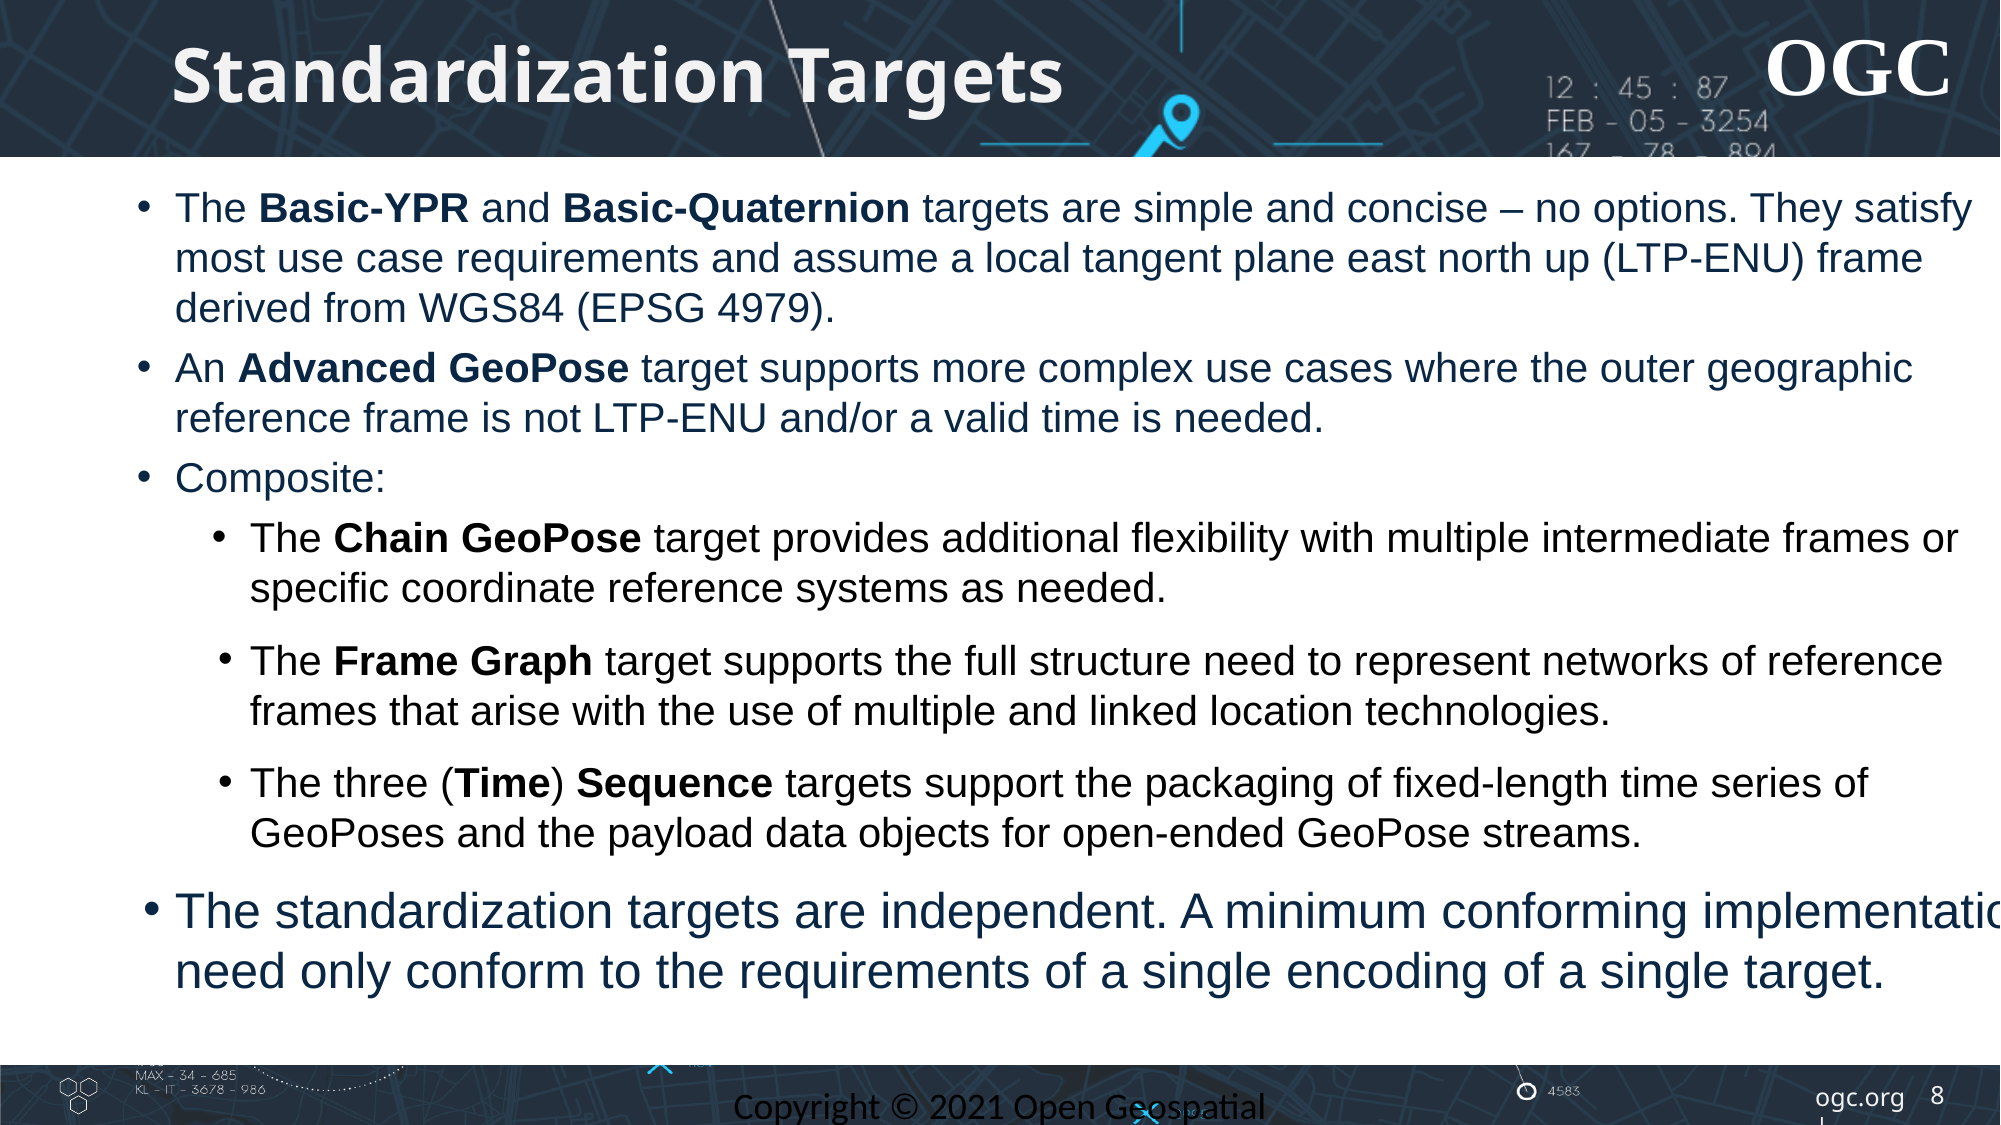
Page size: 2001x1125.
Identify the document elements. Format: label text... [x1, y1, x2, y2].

picture [51, 1069, 106, 1123]
footer Copyright © 2021 Open Geospatial Consortium [650, 1074, 1351, 1113]
title Standardization Targets [156, 22, 1950, 123]
list The Basic-YPR and Basic-Quaternion targets are simple and concise – no options. They satisfy most use case requirements and assume a local tangent plane east north up (LTP-ENU) frame derived from WGS84 (EPSG 4979). An Advanced GeoPose target supports more complex use cases where the outer geographic reference frame is not LTP-ENU and/or a valid time is needed. Composite: The Chain GeoPose target provides additional flexibility with multiple intermediate frames or specific coordinate reference systems as needed. The Frame Graph target supports the full structure need to represent networks of reference frames that arise with the use of multiple and linked location technologies. The three (Time) Sequence targets support the packaging of fixed-length time series of GeoPoses and the payload data objects for open-ended GeoPose streams. The standardization targets are independent. A minimum conforming implementation need only conform to the requirements of a single encoding of a single target. [121, 123, 2000, 1074]
slide_number 8 [1772, 1073, 1960, 1121]
